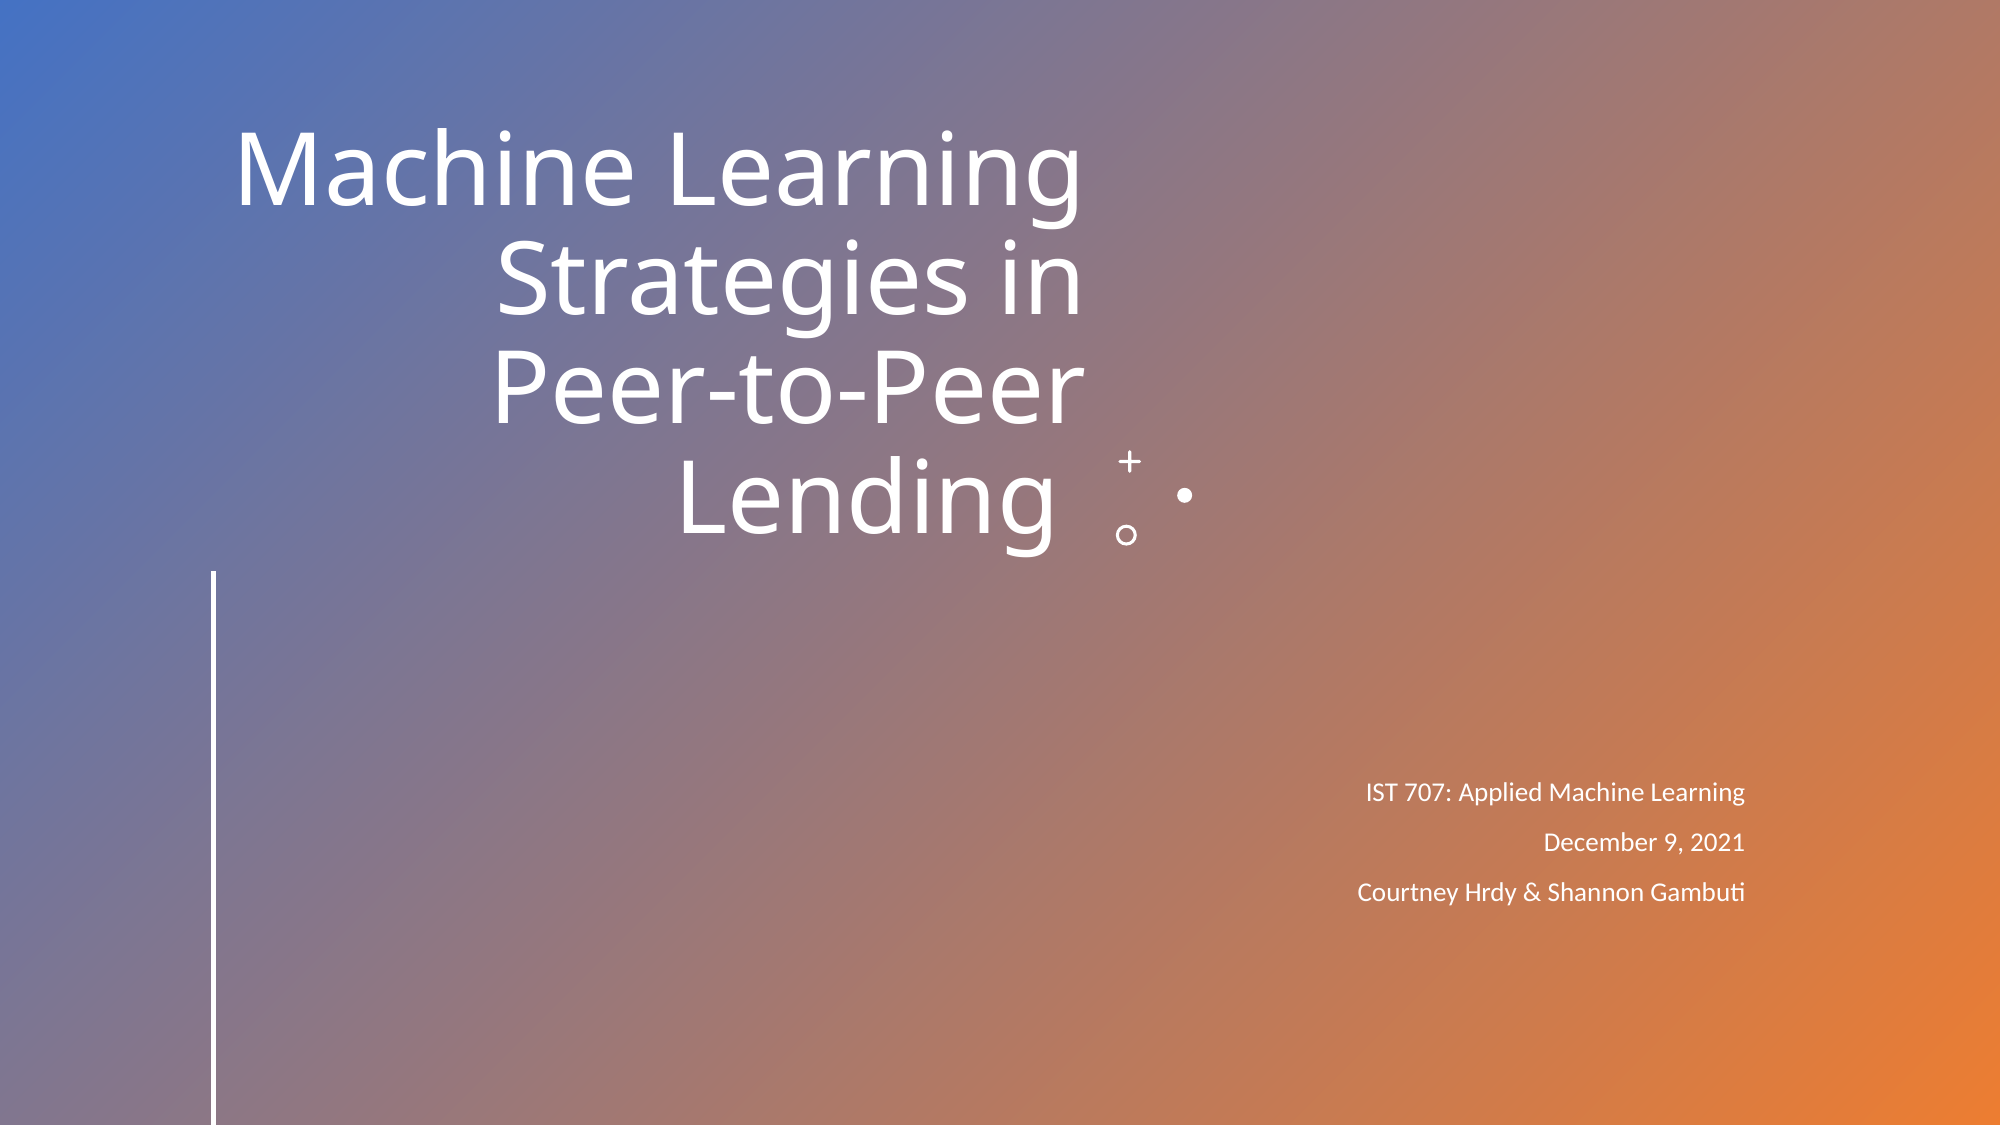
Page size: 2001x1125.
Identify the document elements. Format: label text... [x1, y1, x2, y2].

text_box [1115, 524, 1137, 546]
text_box [1177, 487, 1193, 503]
text_box [1118, 450, 1142, 473]
title Machine Learning Strategies in Peer-to-Peer Lending [213, 96, 1101, 563]
text_box [0, 0, 2000, 1125]
subtitle IST 707: Applied Machine Learning December 9, 2021 Courtney Hrdy & Shannon Gambuti [925, 770, 1761, 968]
